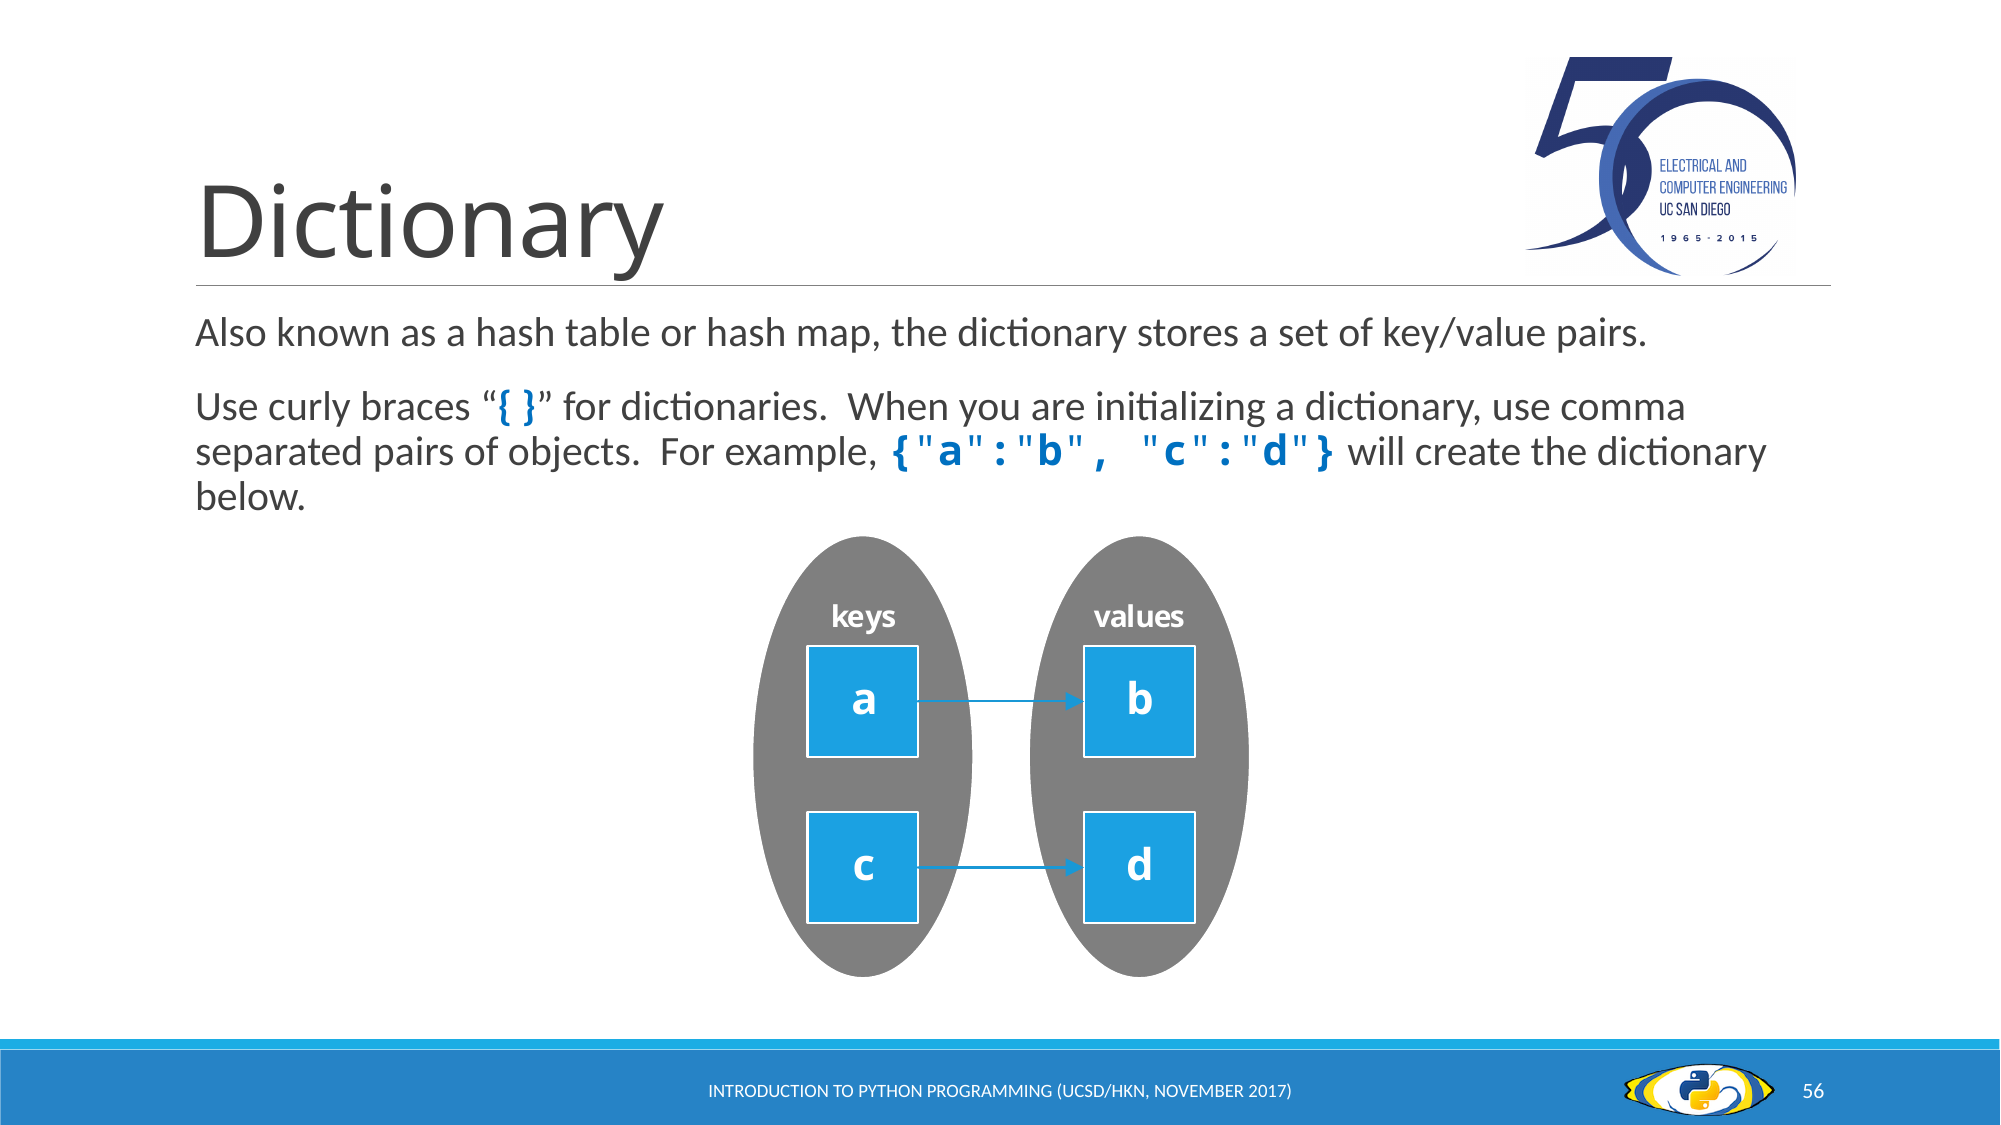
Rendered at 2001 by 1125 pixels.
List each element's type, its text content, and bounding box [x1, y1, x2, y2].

list Also known as a hash table or hash map, the dictionary stores a set of key/value pairs. Use curly braces “{ }” for dictionaries. When you are initializing a dictionary, use comma separated pairs of objects. For example, {"a":"b", "c":"d"} will create the dictionary below. [180, 302, 1830, 963]
picture [746, 529, 1253, 981]
slide_number 56 [1624, 1059, 1840, 1120]
title Dictionary [180, 47, 1830, 285]
footer Introduction to Python Programming (UCSD/HKN, November 2017) [604, 1059, 1396, 1120]
